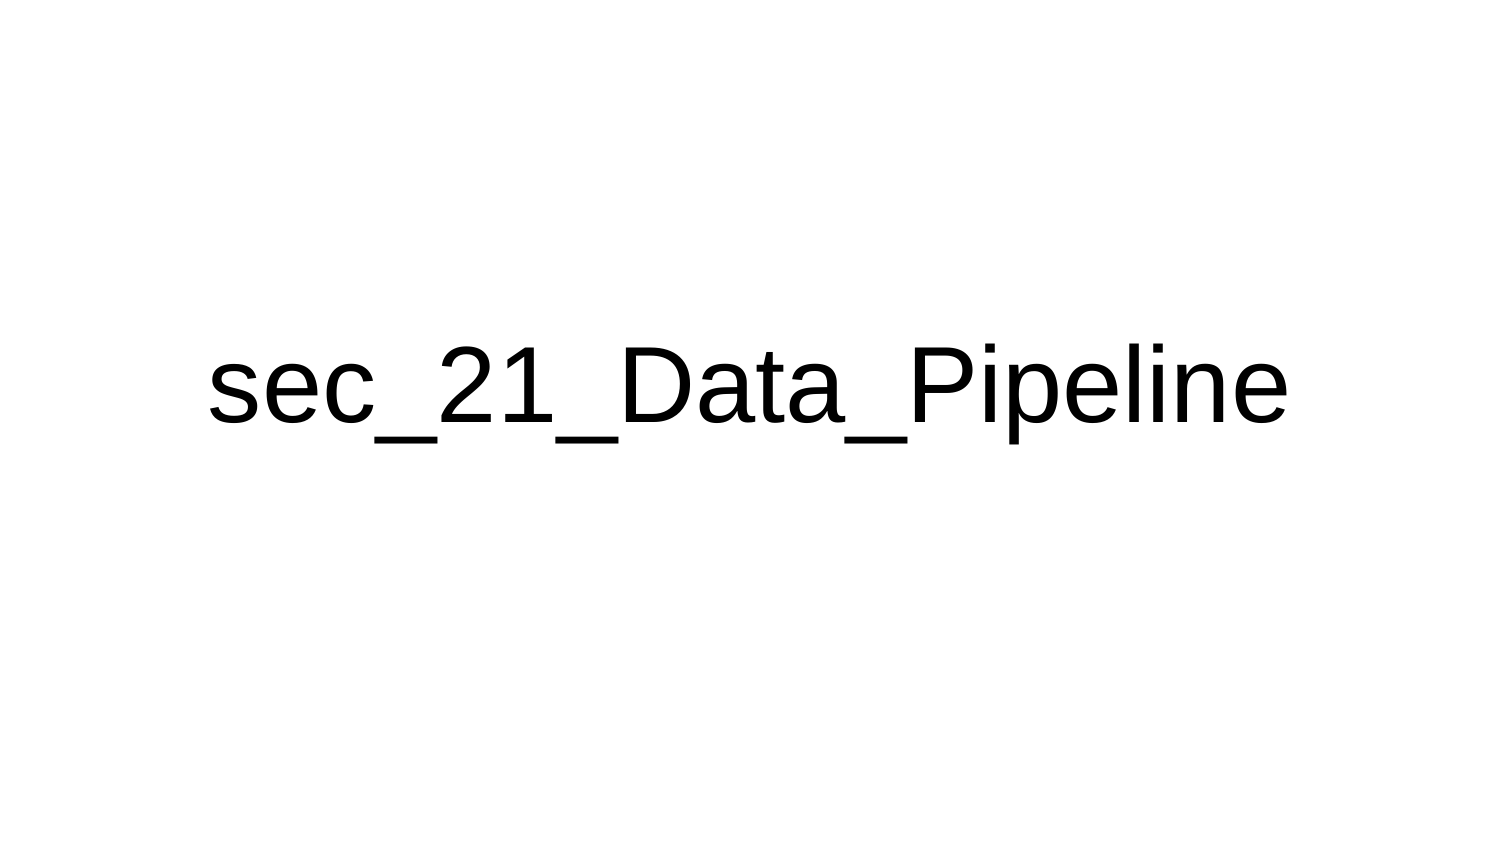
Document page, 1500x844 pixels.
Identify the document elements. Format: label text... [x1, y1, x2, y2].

title sec_21_Data_Pipeline [51, 122, 1449, 459]
